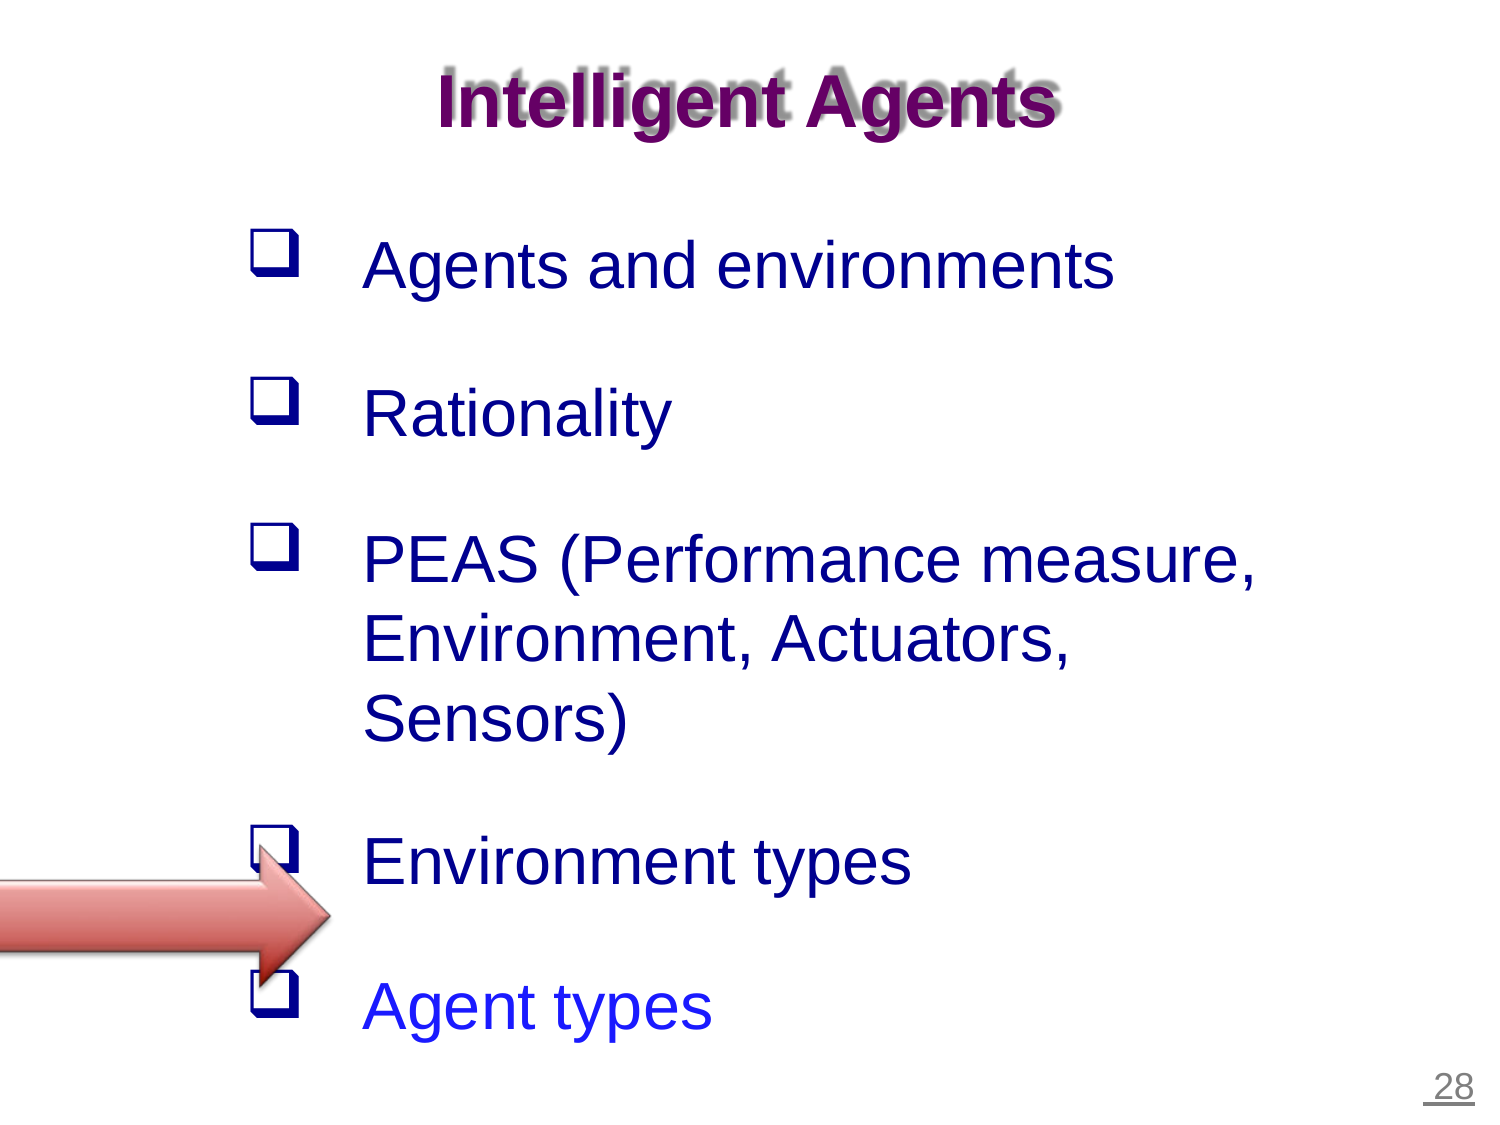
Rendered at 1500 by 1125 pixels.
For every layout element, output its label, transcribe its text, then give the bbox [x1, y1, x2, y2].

text_box Agents and environments Rationality PEAS (Performance measure, Environment, Actuators, Sensors) Environment types Agent types [243, 221, 1350, 1043]
text_box Intelligent Agents [434, 52, 1063, 143]
text_box [0, 840, 339, 1000]
text_box [390, 20, 1115, 186]
slide_number 28 [1420, 1061, 1480, 1125]
